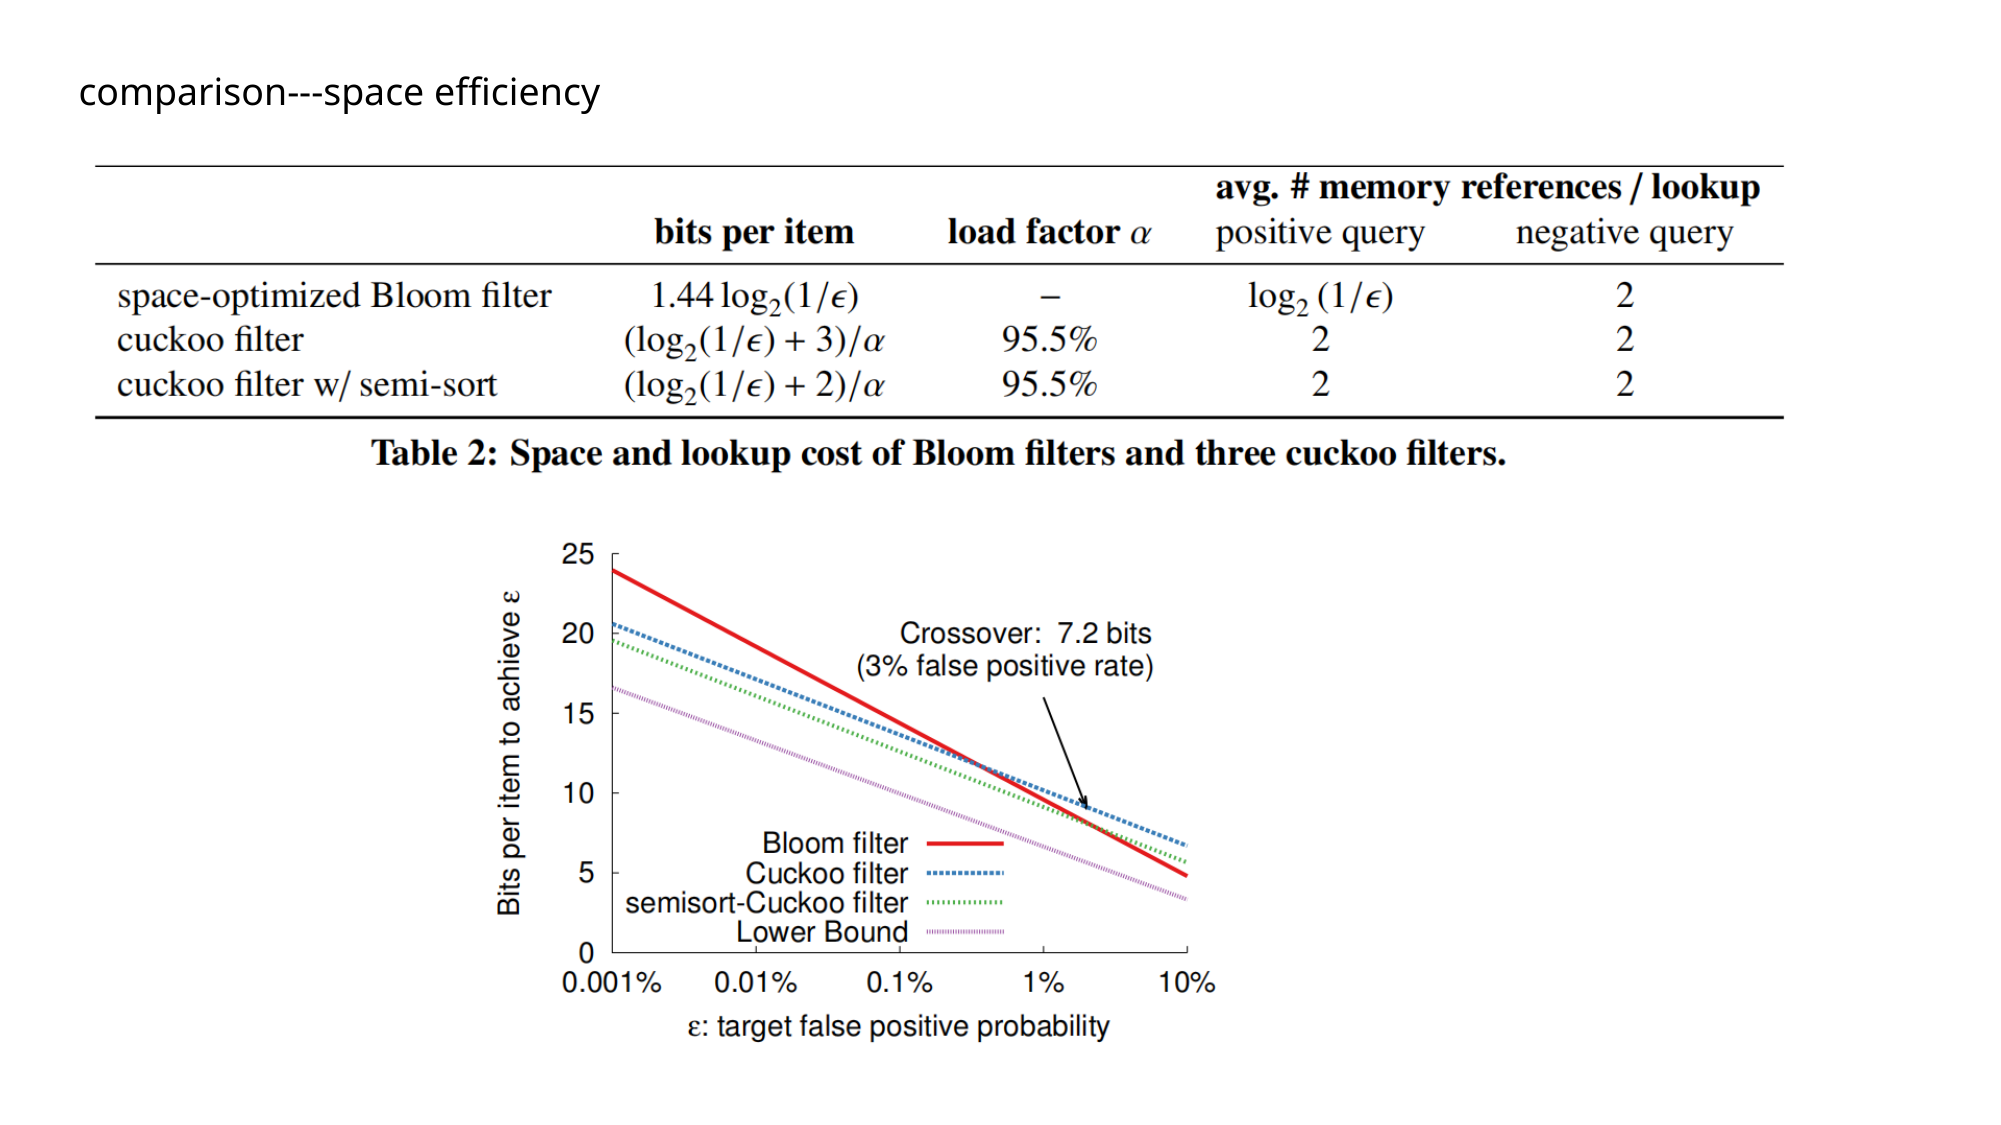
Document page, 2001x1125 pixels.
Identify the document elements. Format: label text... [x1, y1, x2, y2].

picture [424, 502, 1316, 1065]
text_box comparison---space efficiency [63, 60, 1887, 120]
picture [63, 120, 1838, 493]
